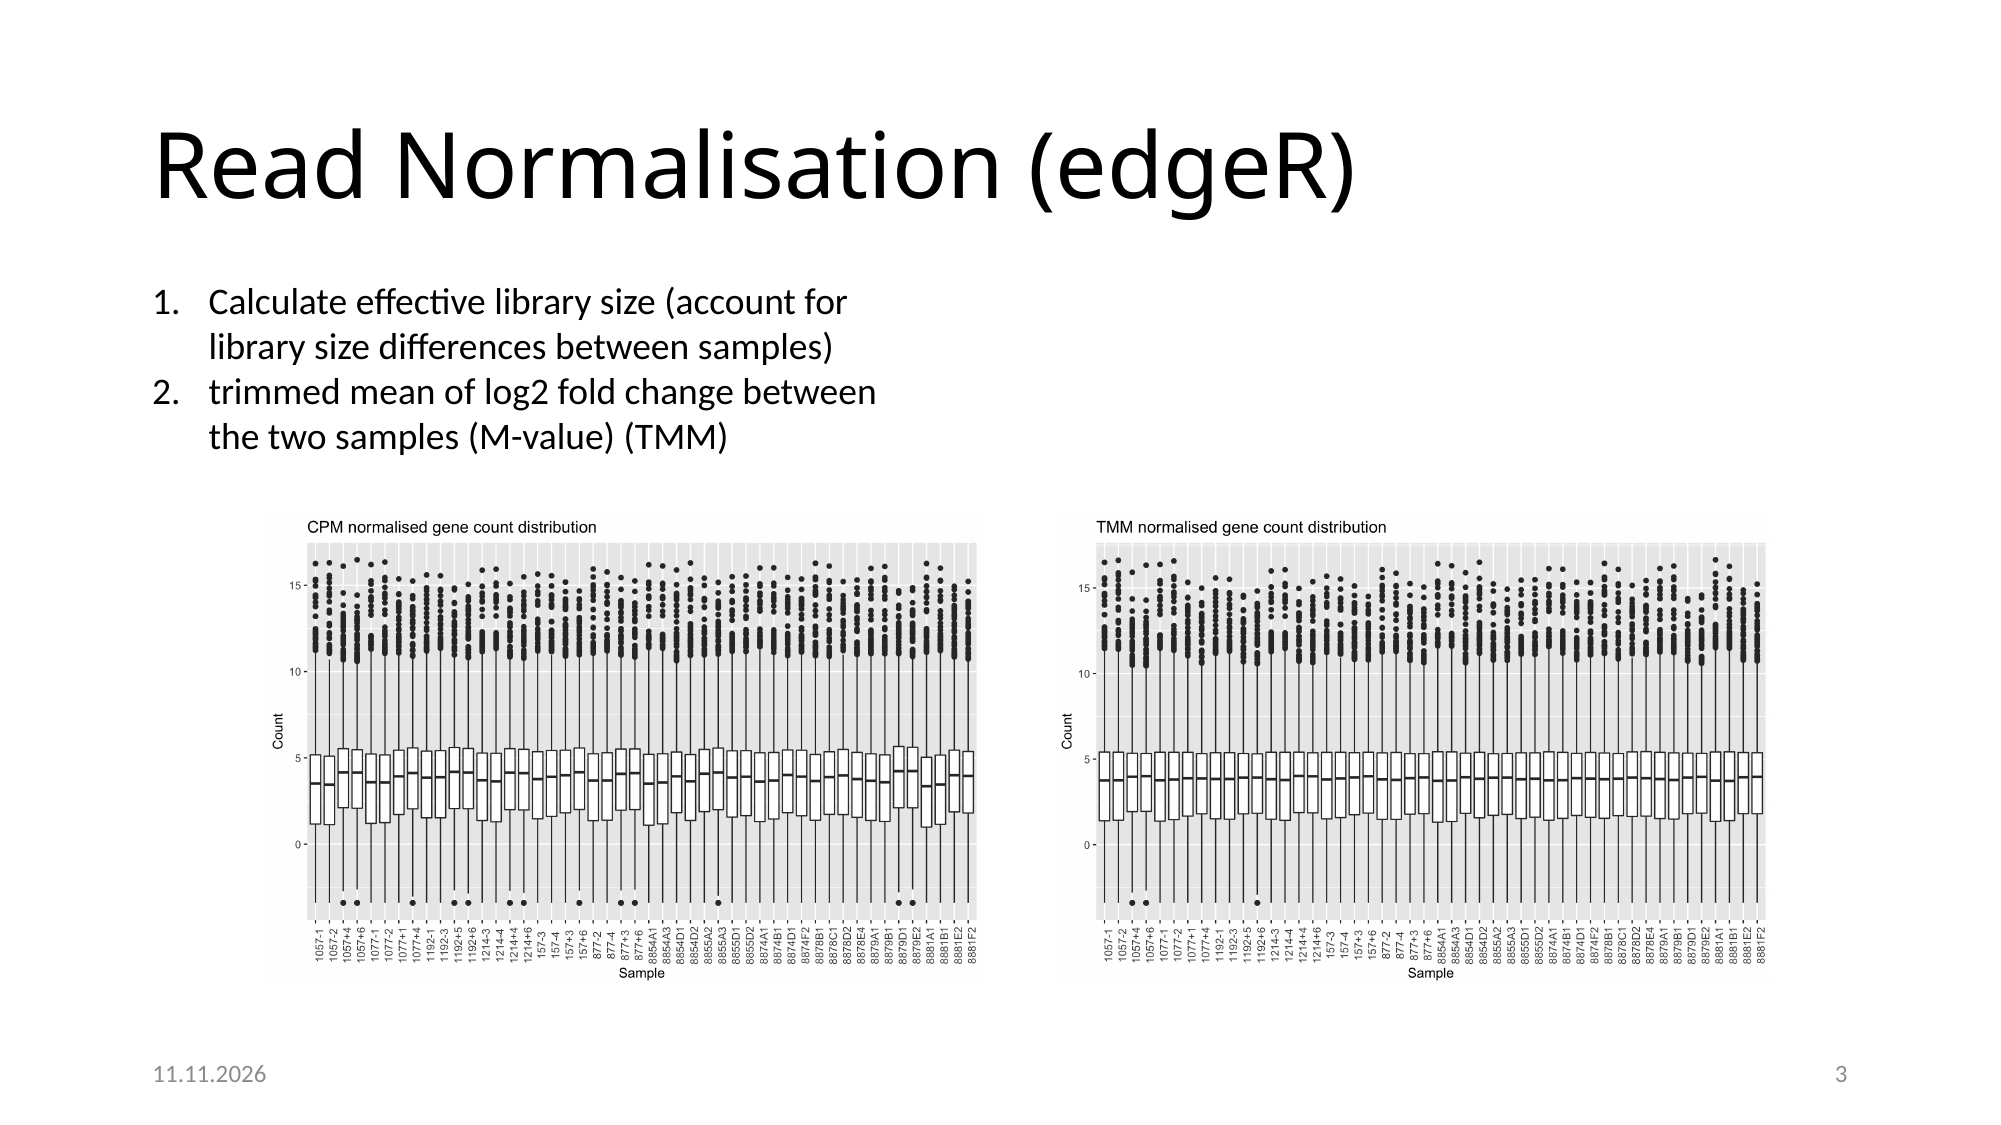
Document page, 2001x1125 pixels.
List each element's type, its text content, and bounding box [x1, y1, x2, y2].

picture [266, 513, 983, 987]
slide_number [137, 1042, 588, 1103]
slide_number 3 [1412, 1042, 1863, 1103]
picture [1055, 513, 1772, 987]
text_box Calculate effective library size (account for library size differences between samples) trimmed mean of log2 fold change between the two samples (M-value) (TMM) [137, 269, 929, 465]
title Read Normalisation (edgeR) [137, 59, 1863, 278]
